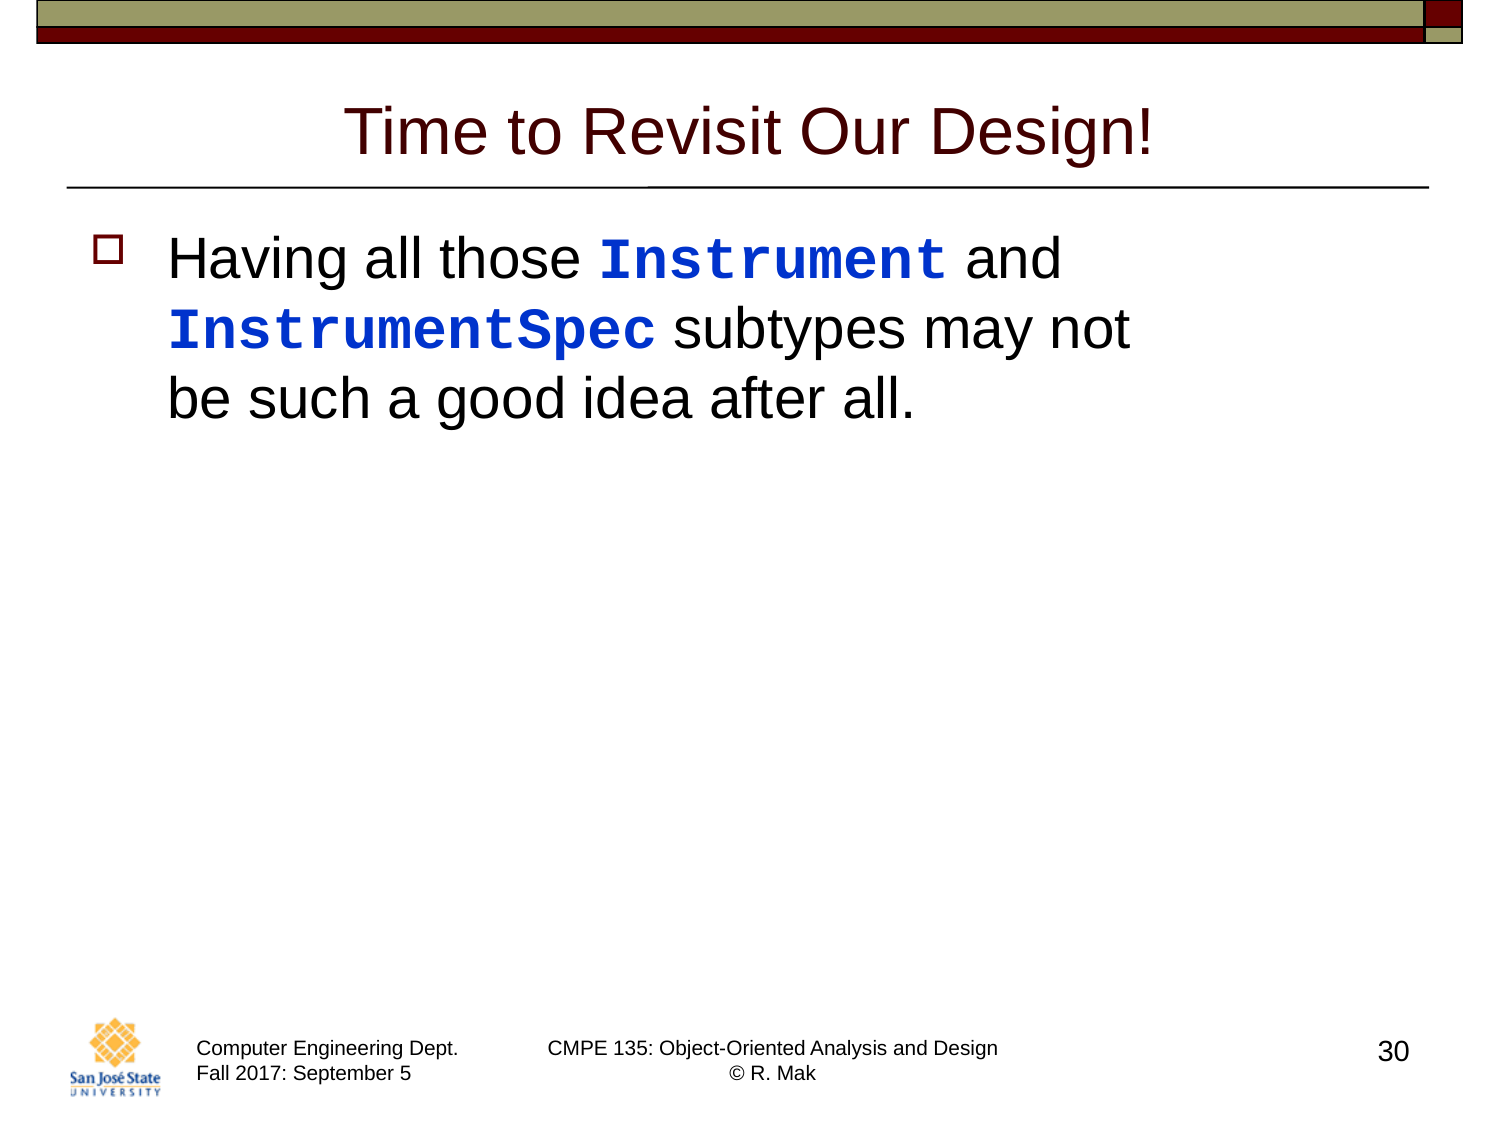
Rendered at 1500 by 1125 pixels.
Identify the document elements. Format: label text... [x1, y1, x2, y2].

title Time to Revisit Our Design! [75, 67, 1425, 175]
picture [60, 1012, 166, 1112]
list Having all those Instrument and InstrumentSpec subtypes may not be such a good idea after all. [75, 212, 1425, 1006]
slide_number 30 [1335, 1025, 1425, 1100]
